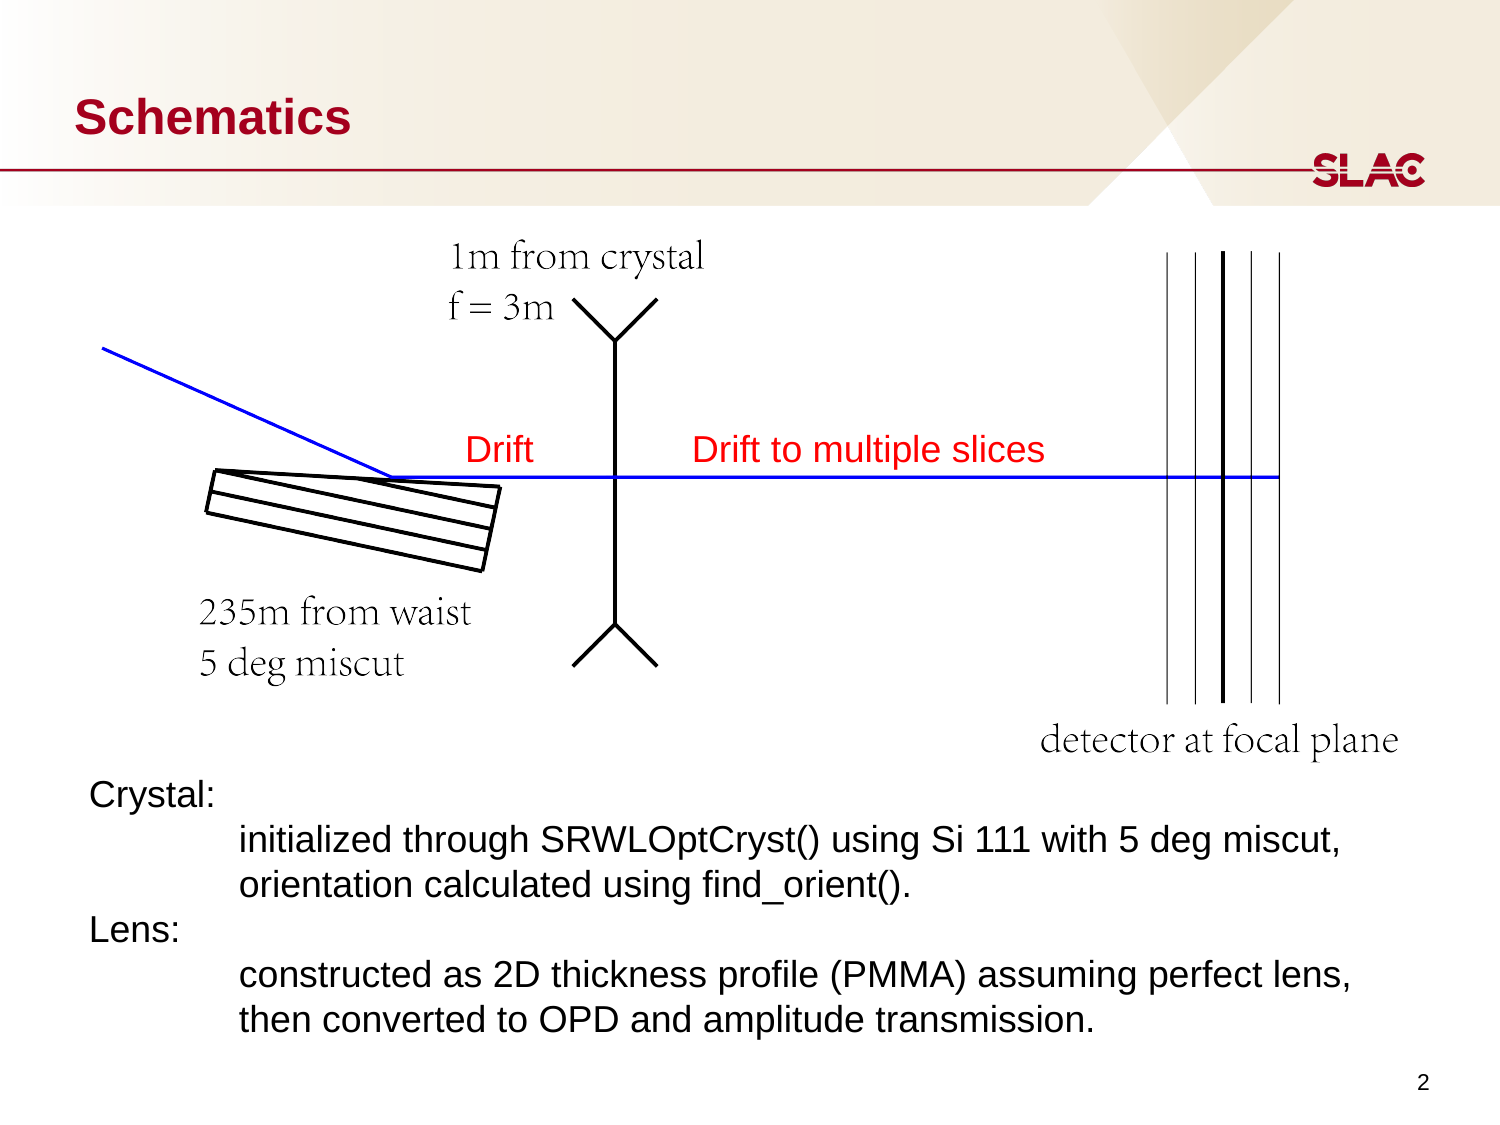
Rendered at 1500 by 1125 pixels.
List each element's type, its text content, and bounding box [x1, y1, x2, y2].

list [100, 230, 1400, 763]
text_box Crystal: initialized through SRWLOptCryst() using Si 111 with 5 deg miscut, orientation calculated using find_orient(). Lens: constructed as 2D thickness profile (PMMA) assuming perfect lens, then converted to OPD and amplitude transmission. [74, 762, 1416, 1093]
slide_number 2 [1405, 1036, 1458, 1125]
title Schematics [74, 21, 1404, 145]
picture [0, 0, 1500, 206]
